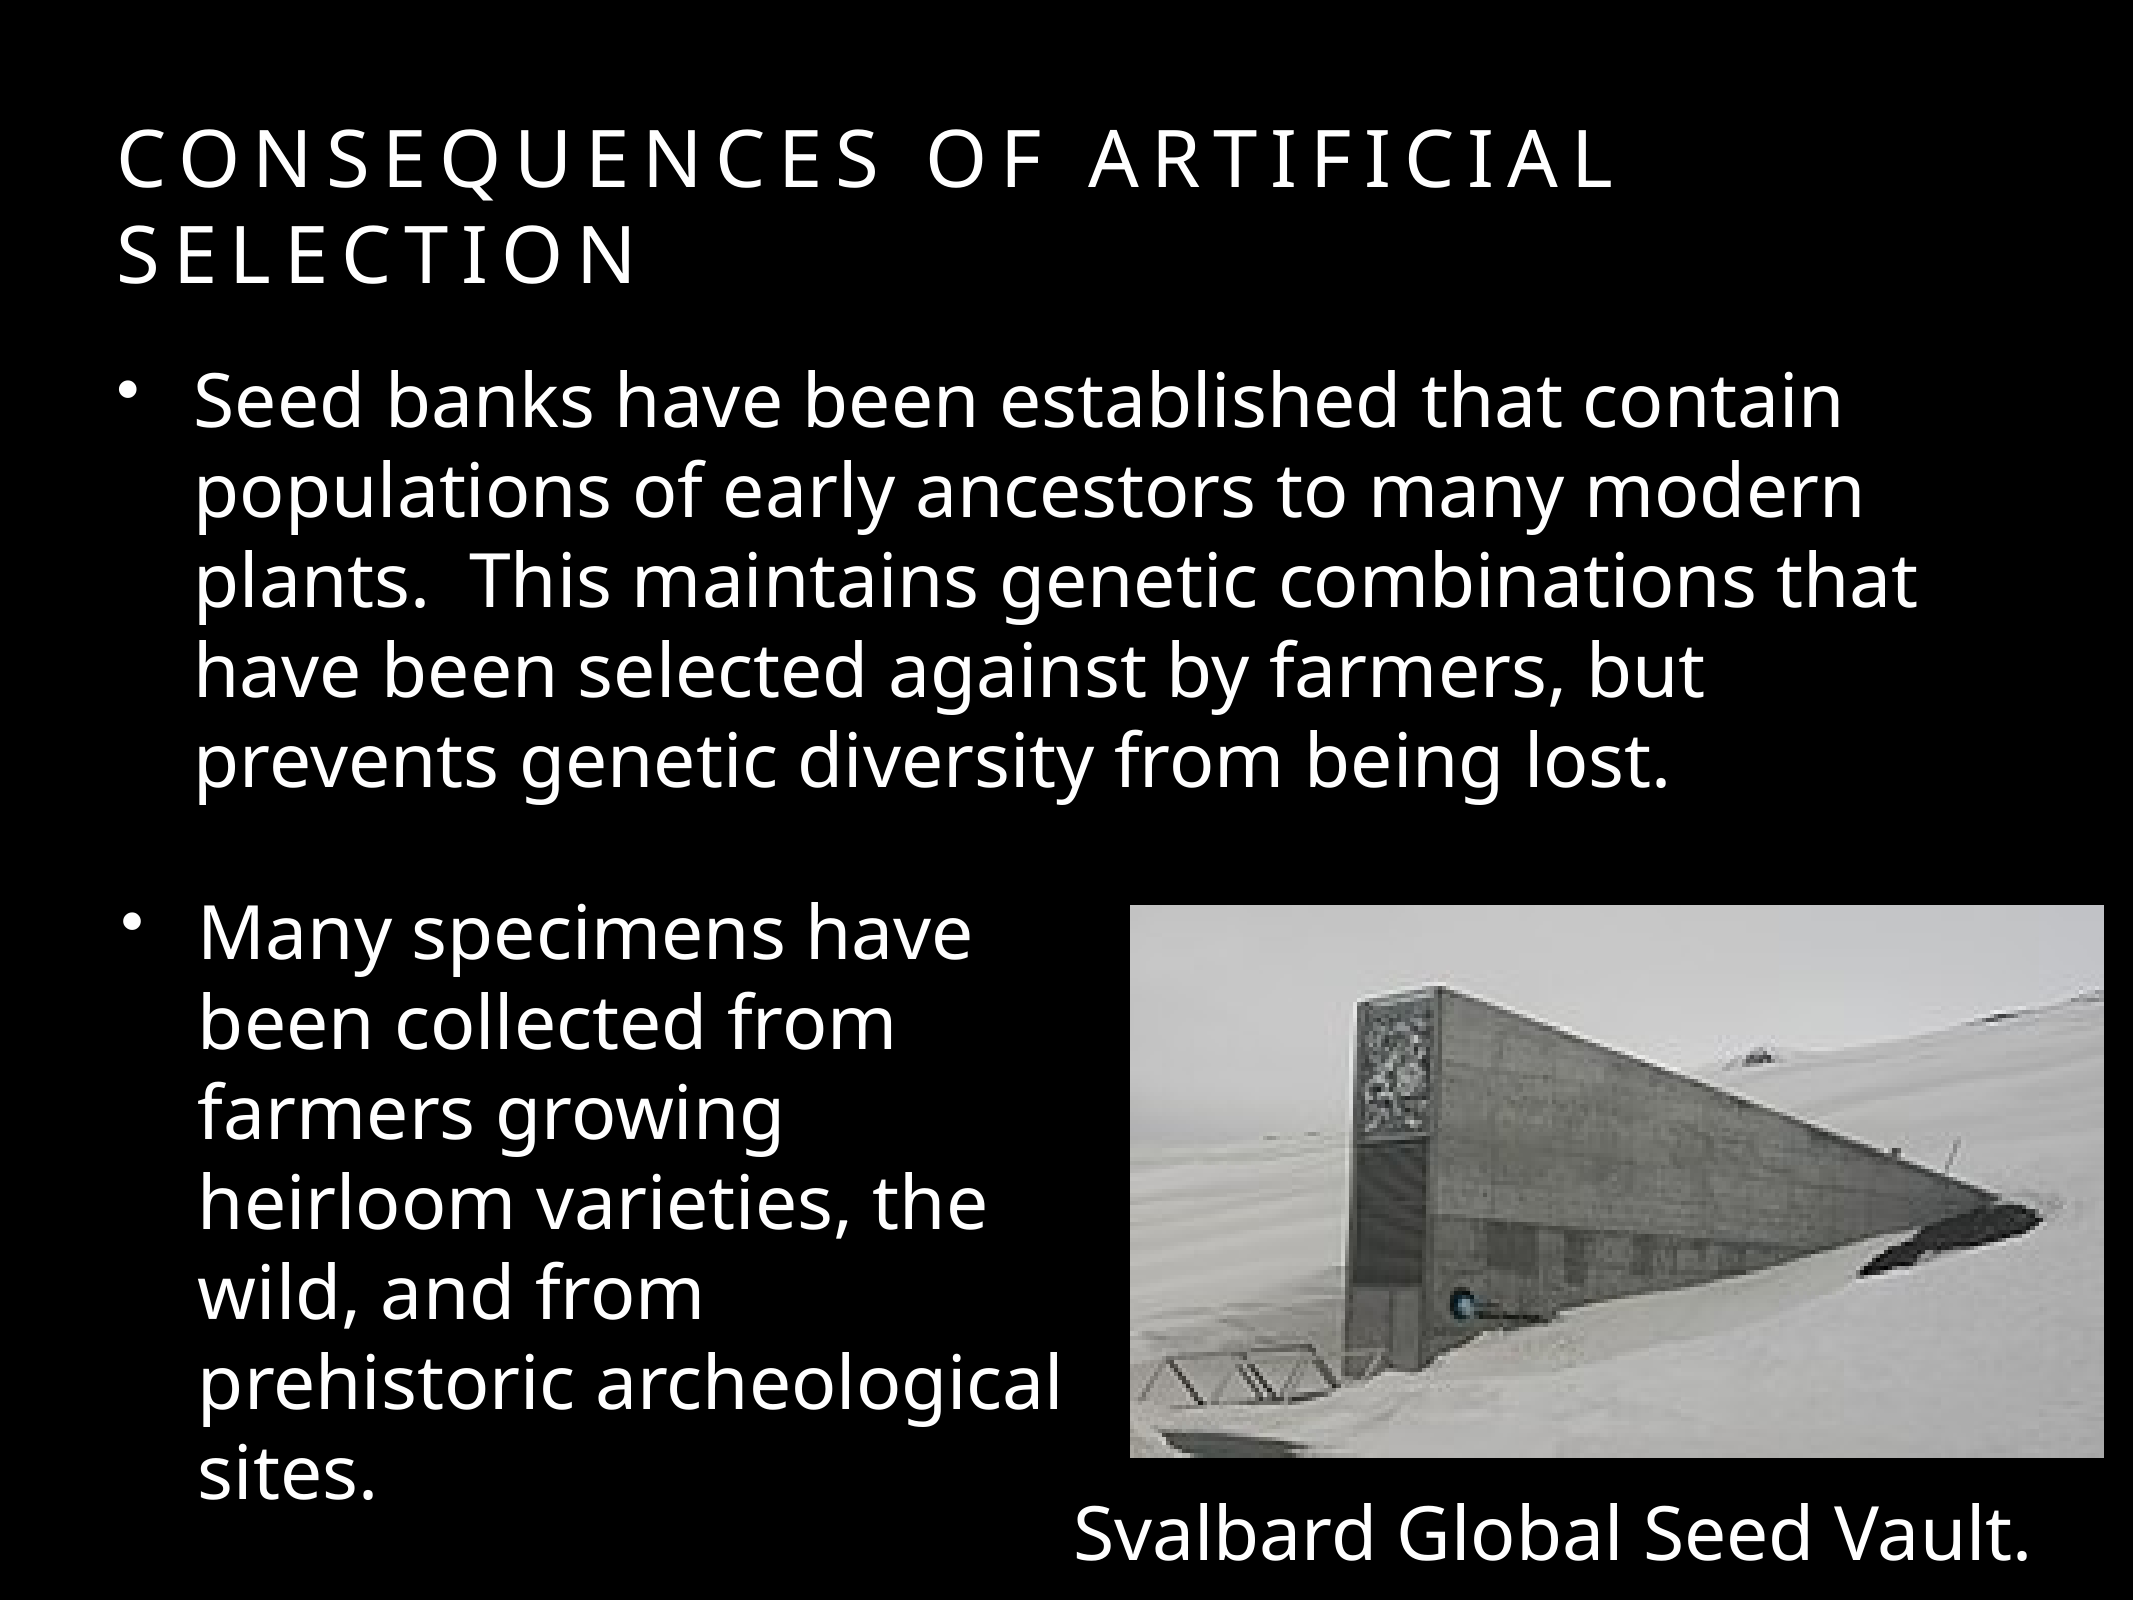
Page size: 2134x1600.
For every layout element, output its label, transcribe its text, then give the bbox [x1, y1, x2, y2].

picture [1129, 905, 2105, 1458]
text_box Many specimens have been collected from farmers growing heirloom varieties, the wild, and from prehistoric archeological sites. [112, 875, 1086, 1524]
text_box Svalbard Global Seed Vault. [1064, 1467, 2134, 1594]
list Seed banks have been established that contain populations of early ancestors to many modern plants. This maintains genetic combinations that have been selected against by farmers, but prevents genetic diversity from being lost. [107, 343, 2026, 896]
title Consequences of Artificial Selection [107, 99, 2026, 334]
